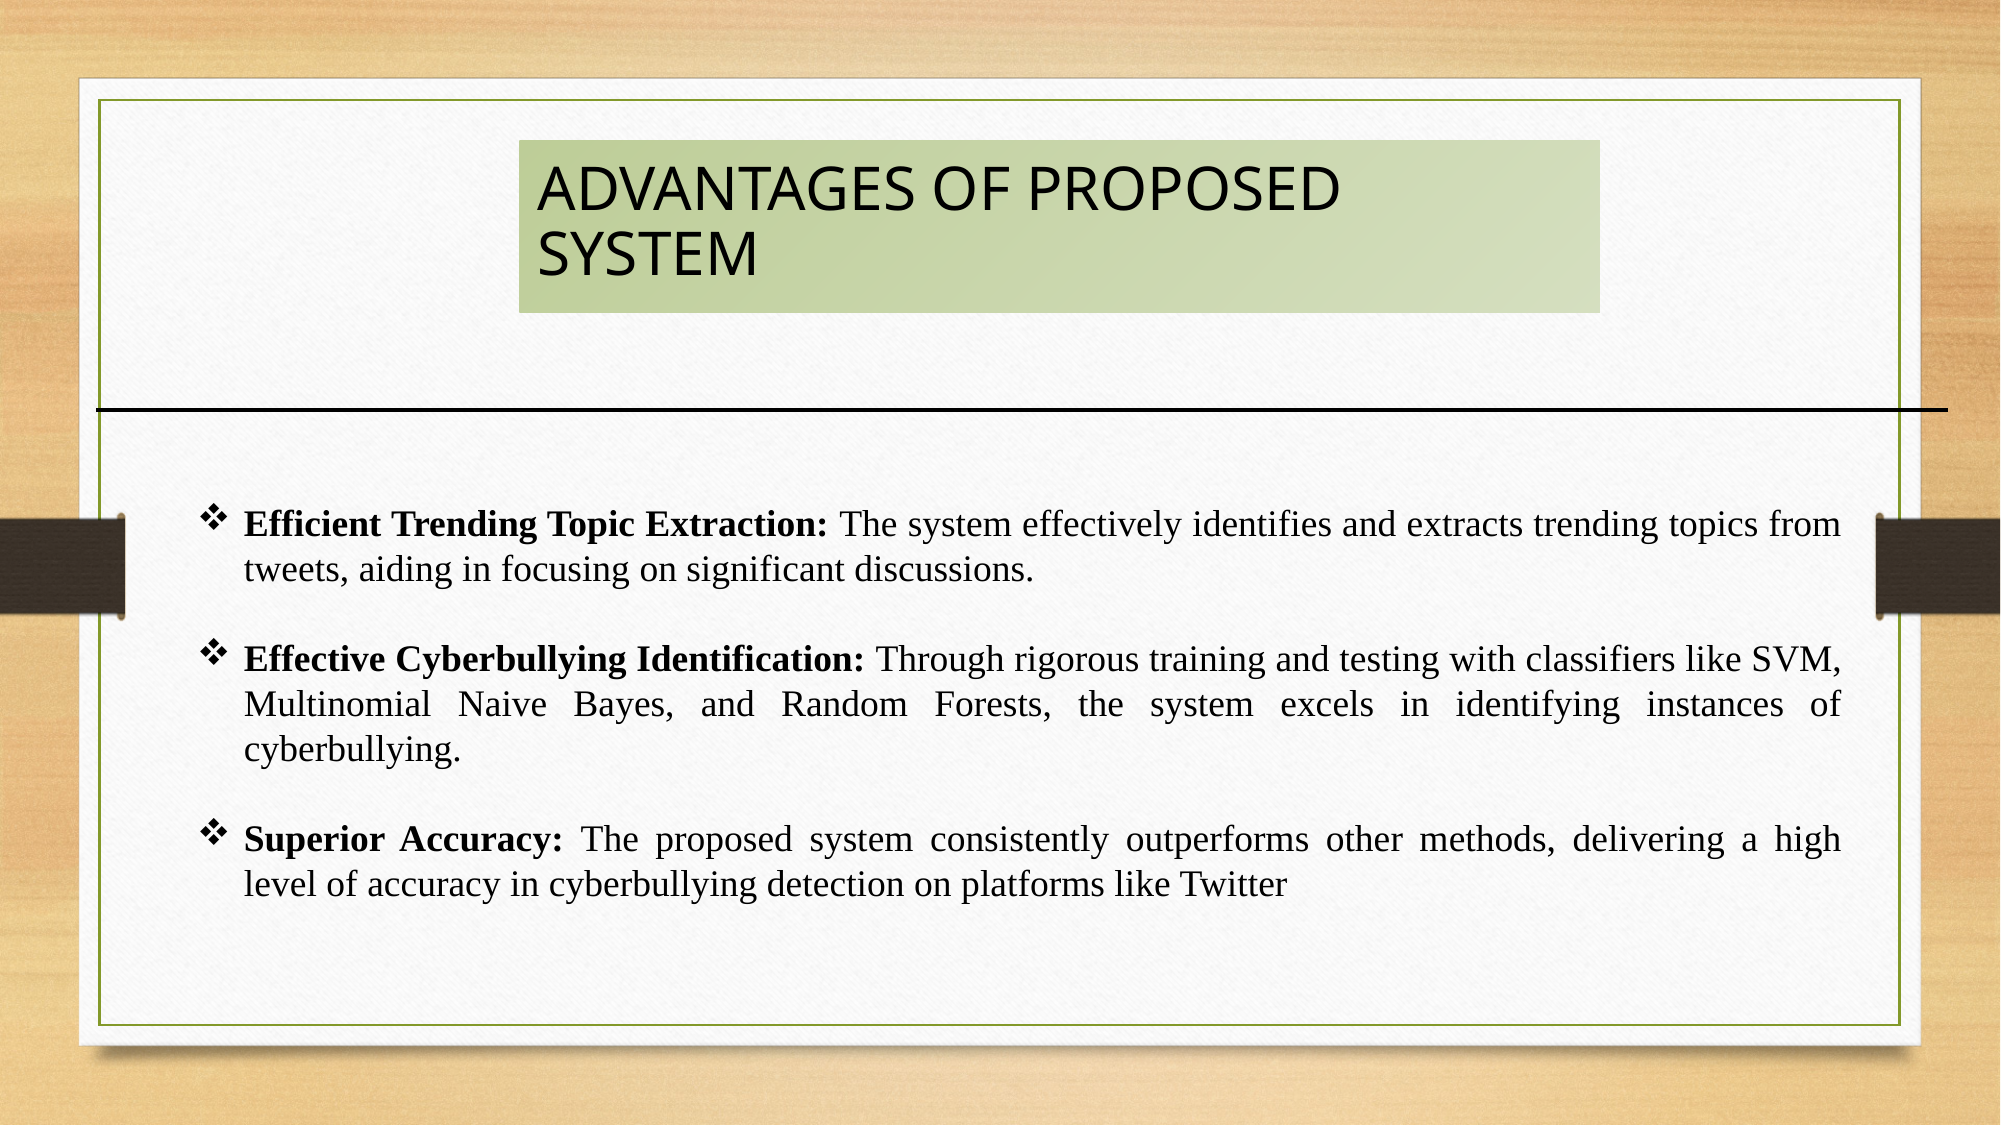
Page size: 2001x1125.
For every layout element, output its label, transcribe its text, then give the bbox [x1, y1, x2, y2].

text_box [519, 139, 1601, 314]
picture [0, 0, 2001, 1125]
text_box Efficient Trending Topic Extraction: The system effectively identifies and extracts trending topics from tweets, aiding in focusing on significant discussions. Effective Cyberbullying Identification: Through rigorous training and testing with classifiers like SVM, Multinomial Naive Bayes, and Random Forests, the system excels in identifying instances of cyberbullying. Superior Accuracy: The proposed system consistently outperforms other methods, delivering a high level of accuracy in cyberbullying detection on platforms like Twitter [182, 491, 1858, 957]
